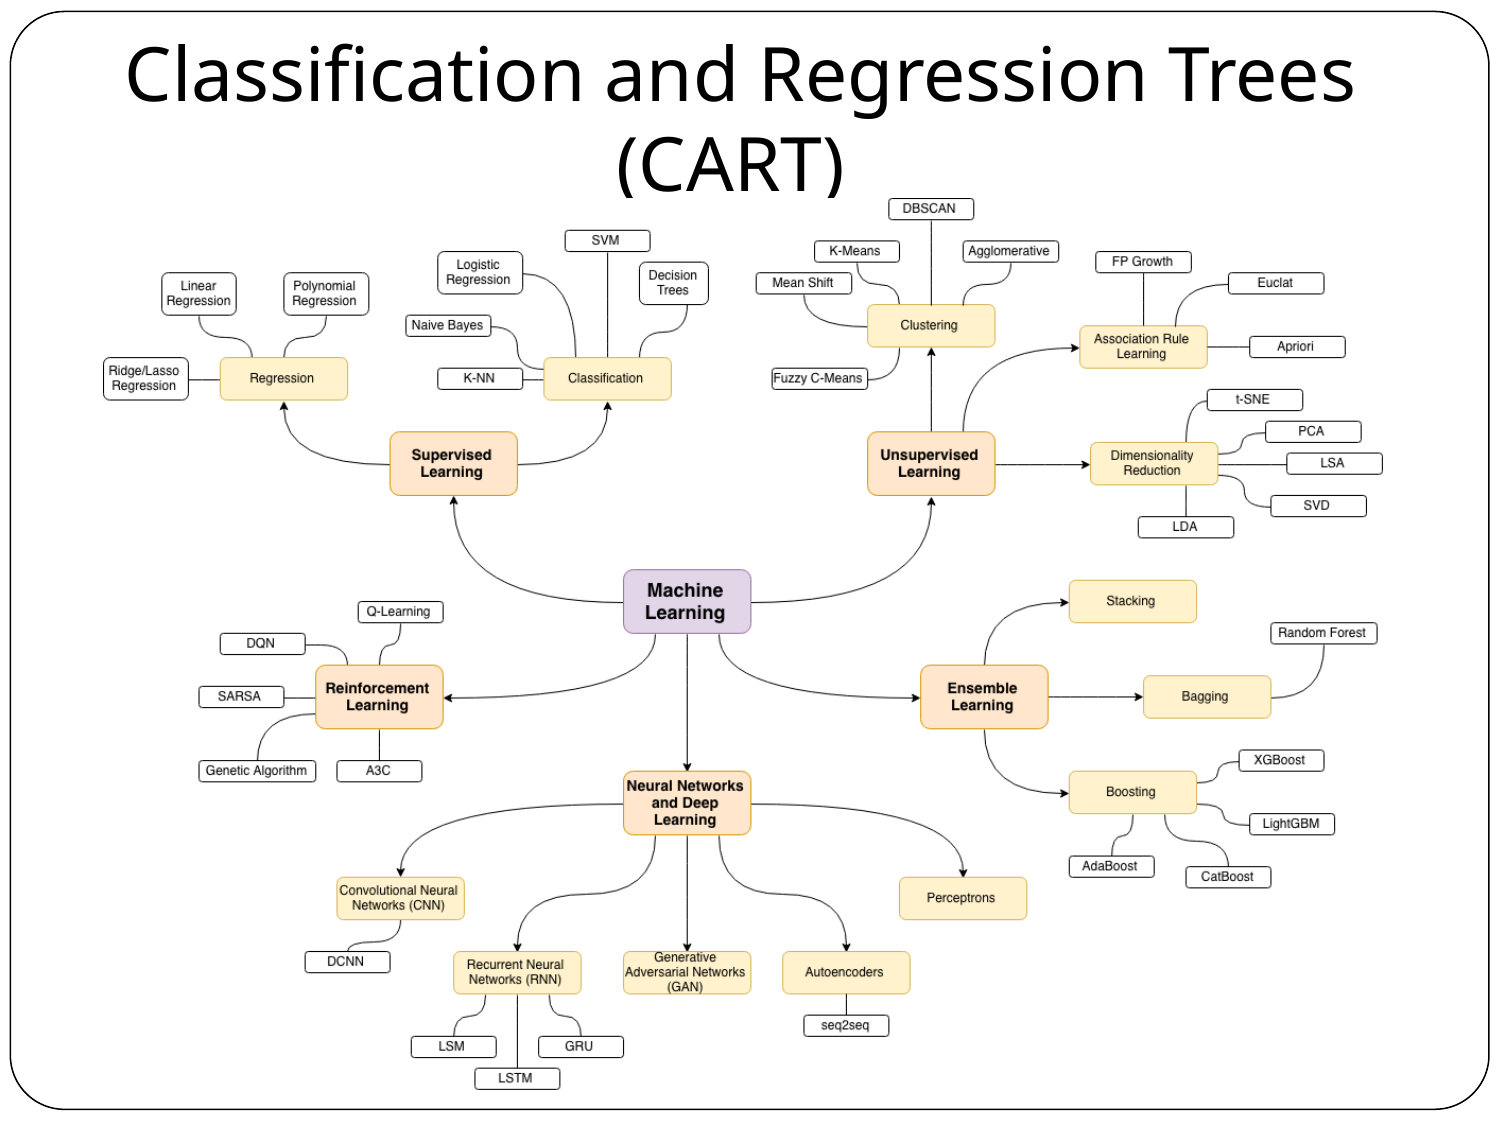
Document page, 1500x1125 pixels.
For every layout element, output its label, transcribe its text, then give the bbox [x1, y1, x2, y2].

title Classification and Regression Trees (CART) [88, 34, 1394, 222]
picture [103, 198, 1384, 1092]
